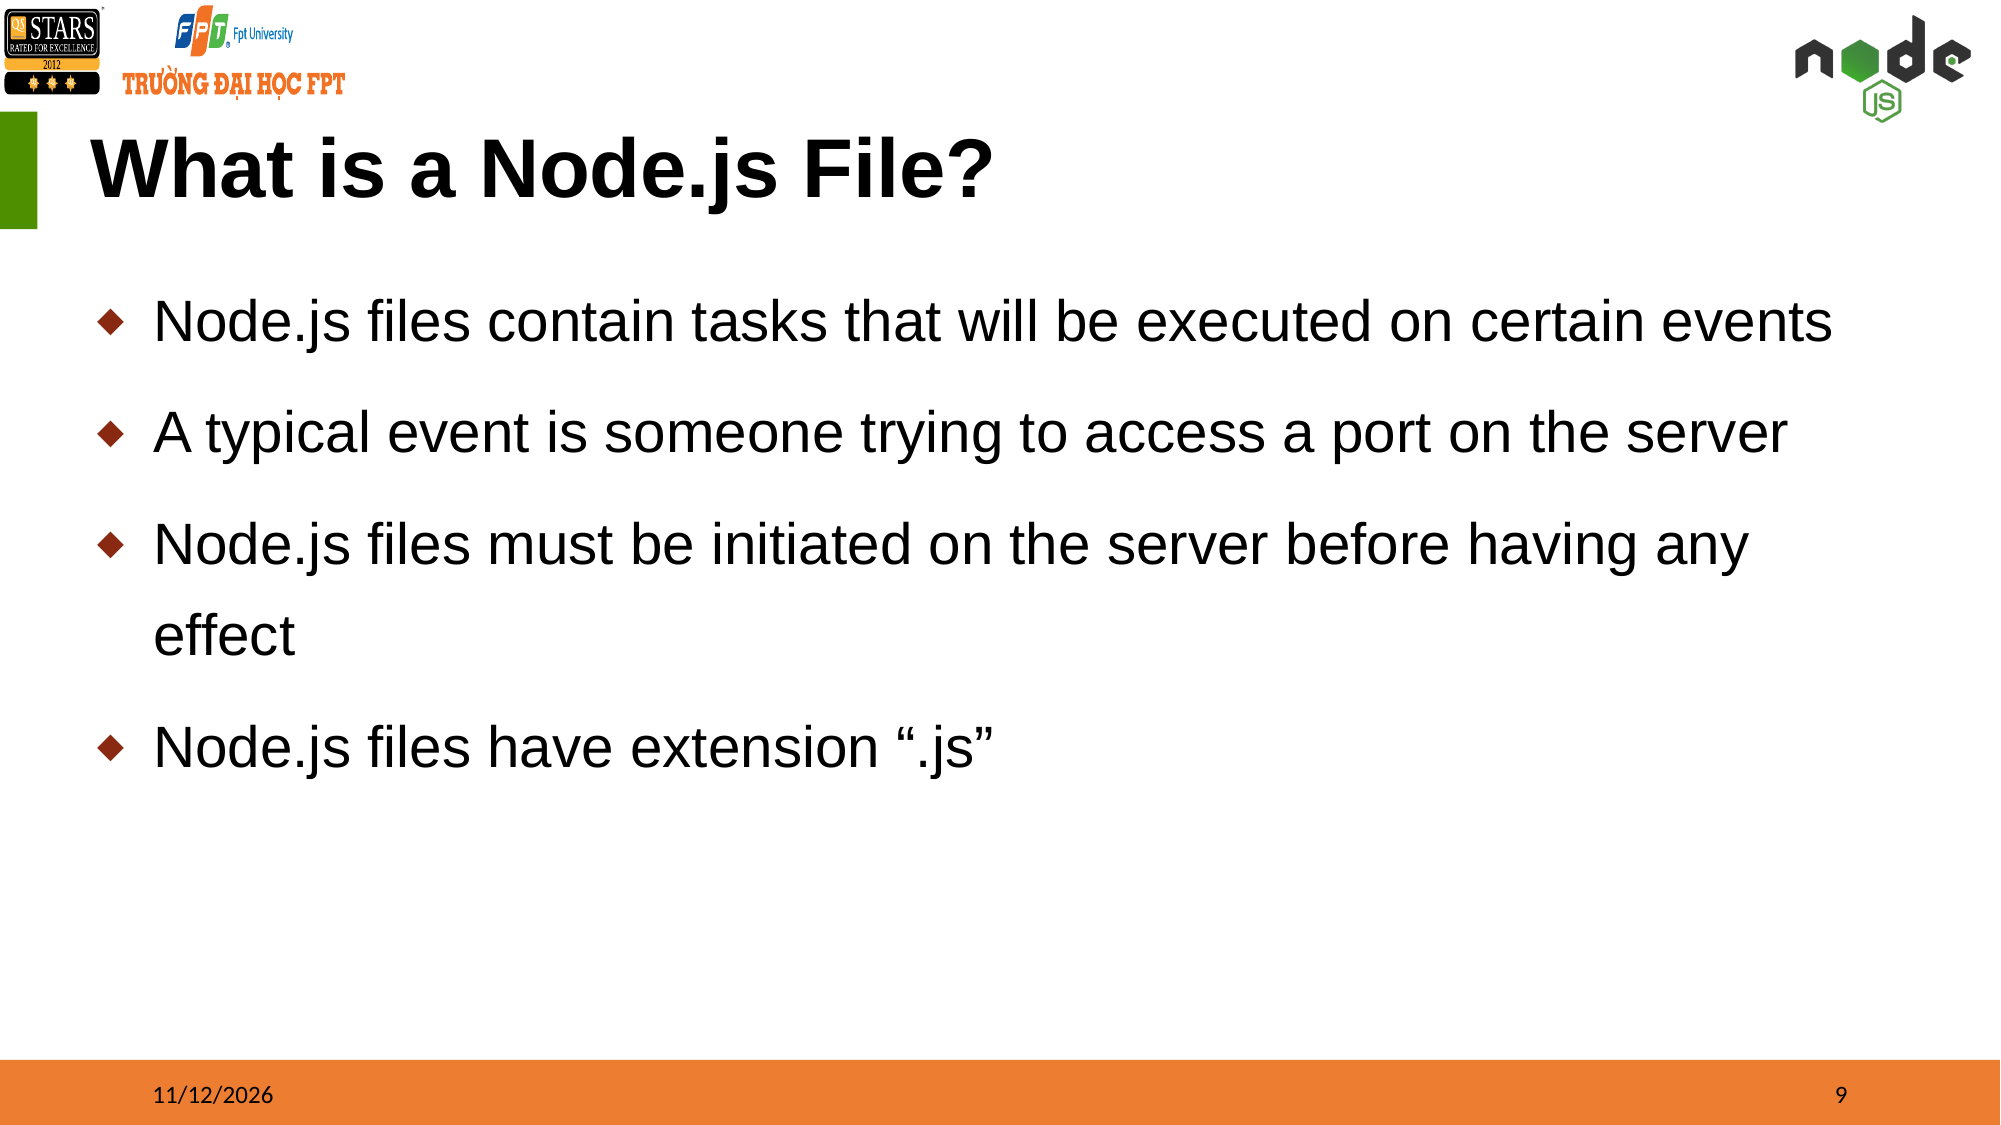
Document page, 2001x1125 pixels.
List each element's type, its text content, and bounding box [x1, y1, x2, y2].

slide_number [137, 1063, 588, 1124]
slide_number 9 [1412, 1063, 1863, 1124]
picture [1766, 0, 2000, 157]
list Node.js files contain tasks that will be executed on certain events A typical event is someone trying to access a port on the server Node.js files must be initiated on the server before having any effect Node.js files have extension “.js” [82, 254, 1916, 1014]
title What is a Node.js File? [37, 111, 1978, 230]
